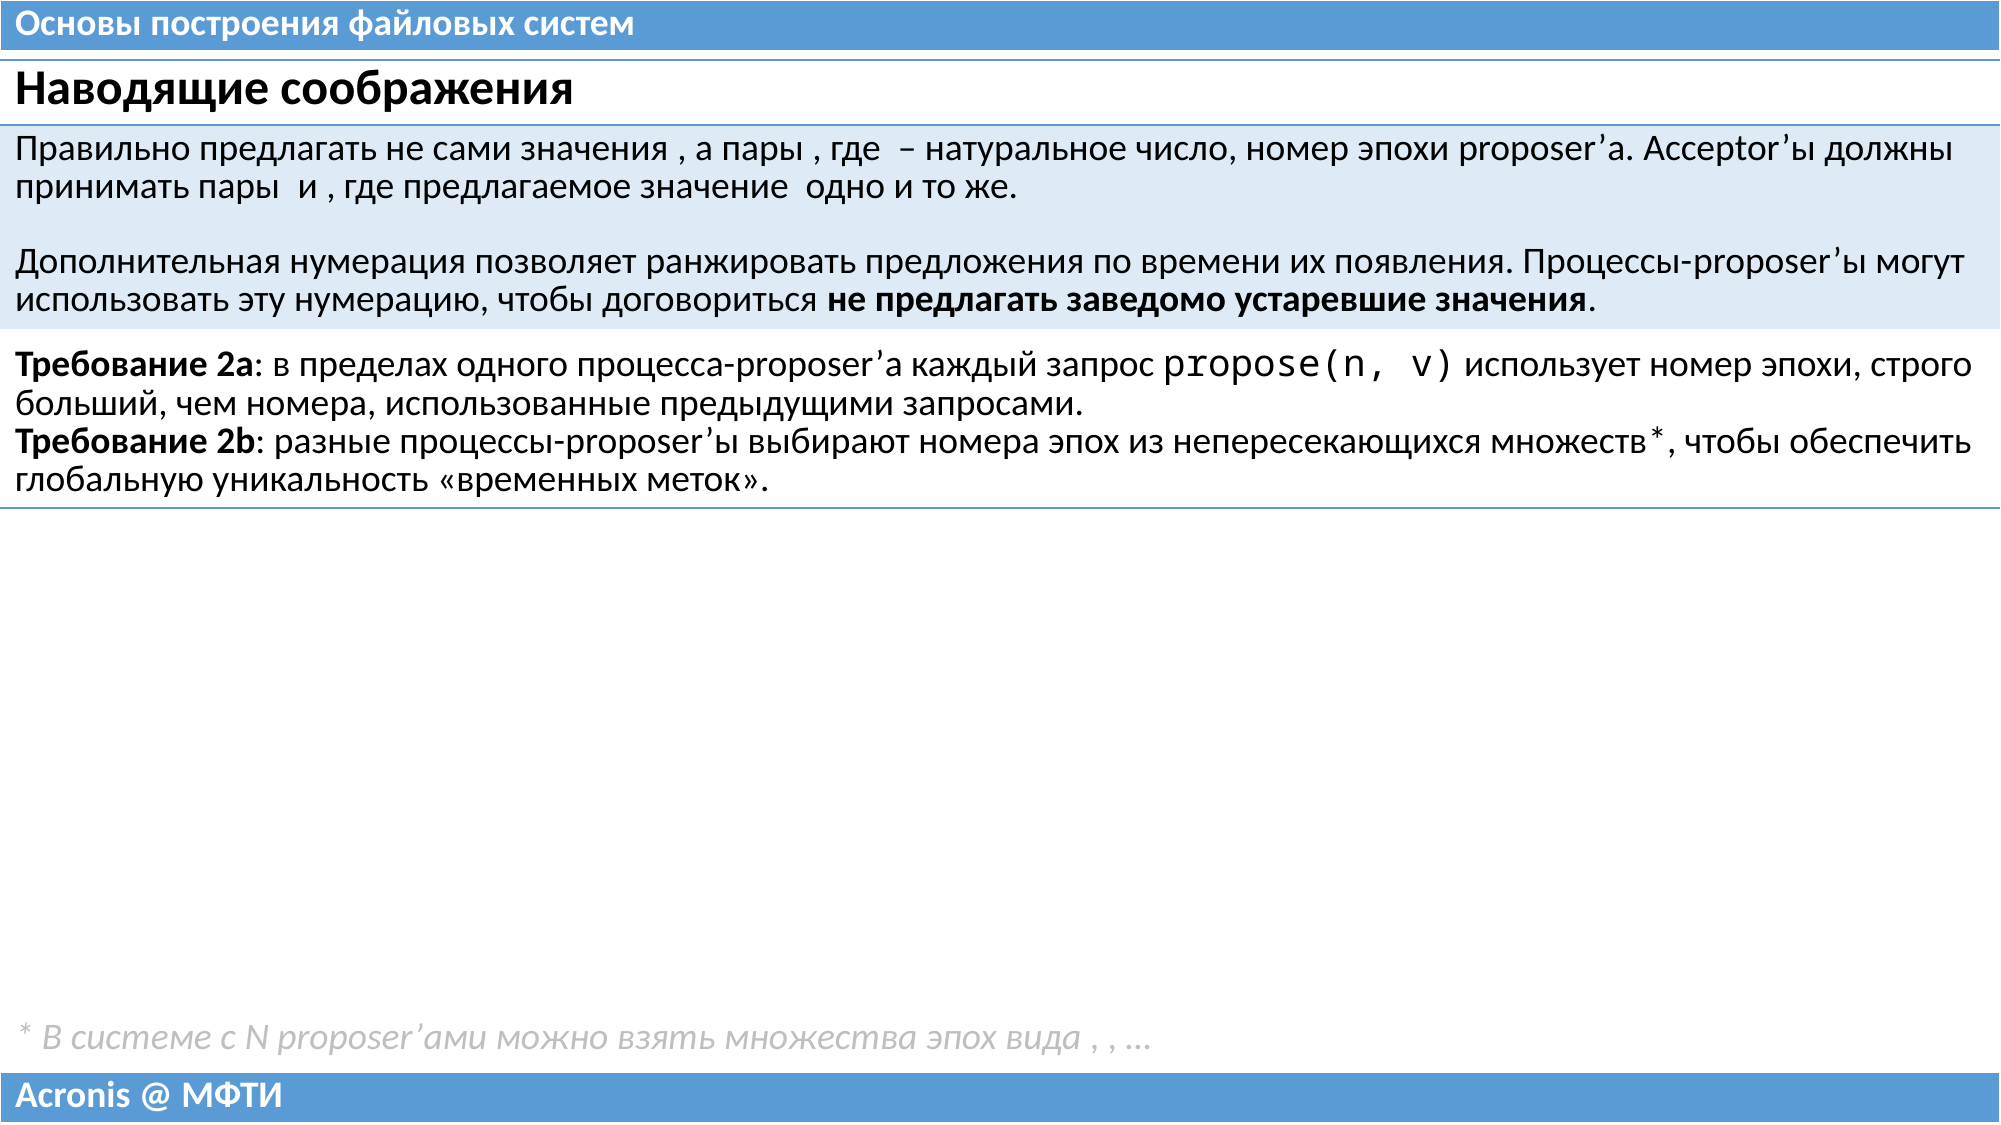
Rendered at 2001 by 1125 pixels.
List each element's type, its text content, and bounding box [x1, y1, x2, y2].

table_header Основы построения файловых систем [1, 1, 1999, 50]
table_header Acronis @ МФТИ [1, 1073, 1999, 1122]
